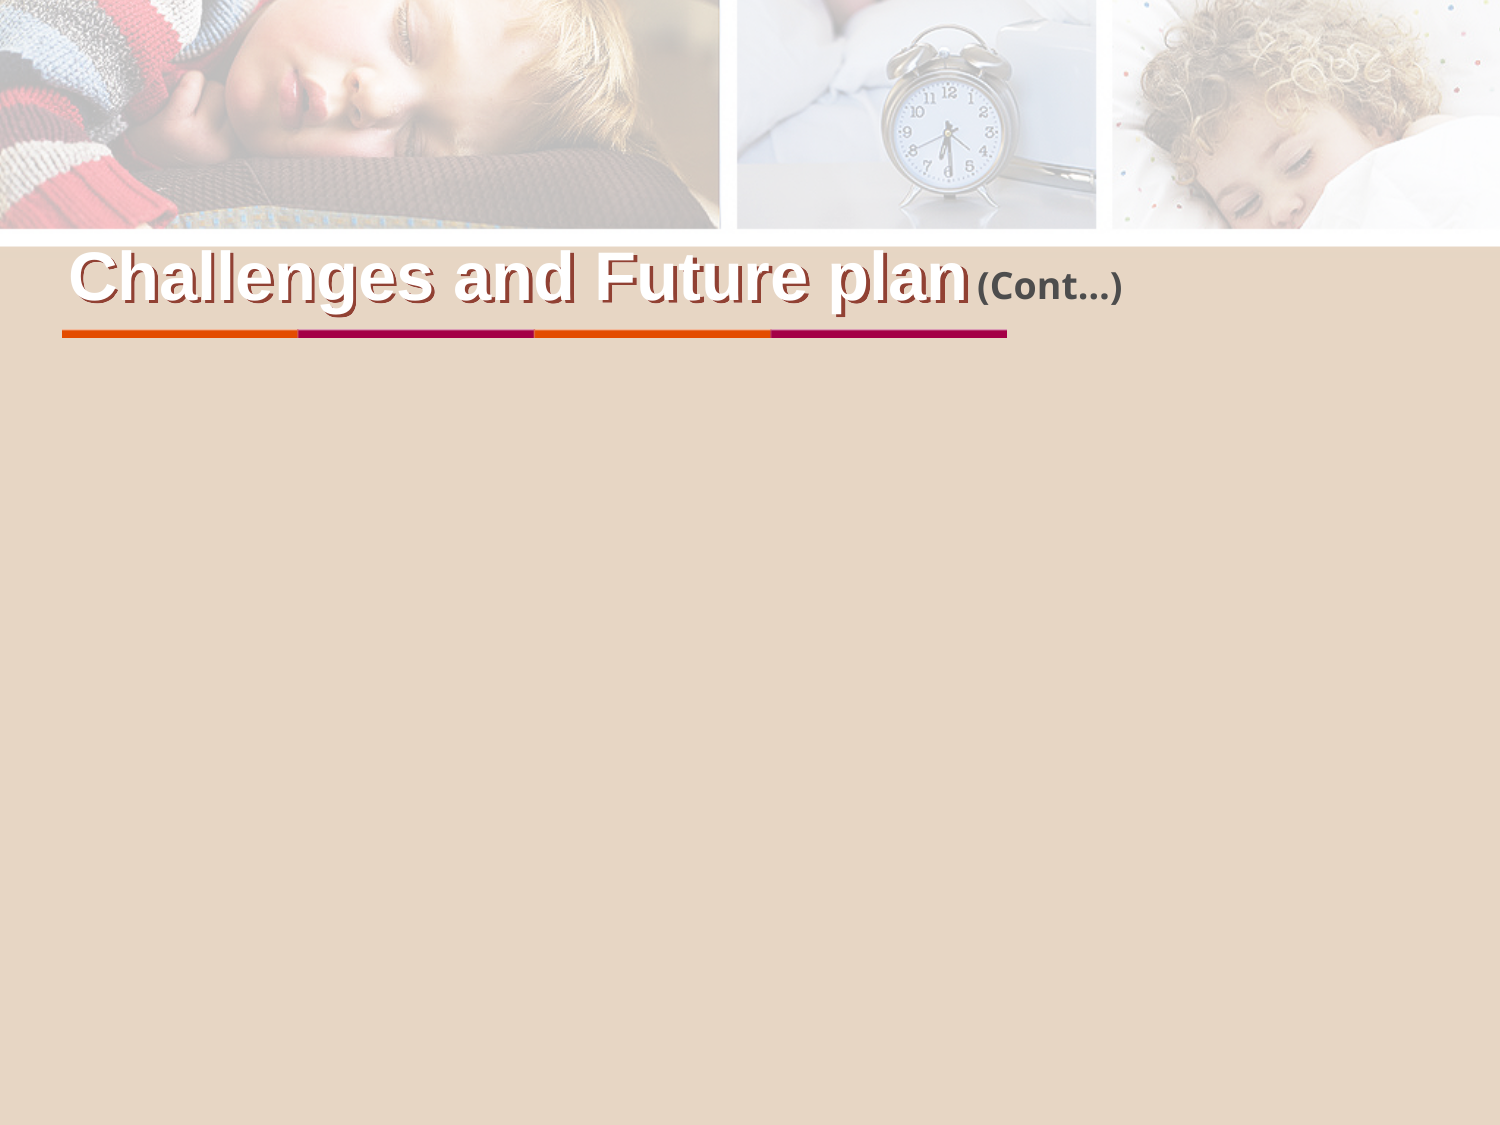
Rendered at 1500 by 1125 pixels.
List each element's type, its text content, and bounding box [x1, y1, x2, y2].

picture [62, 329, 1007, 338]
text_box (Cont…) [962, 254, 1200, 315]
title Challenges and Future plan [53, 231, 1400, 315]
